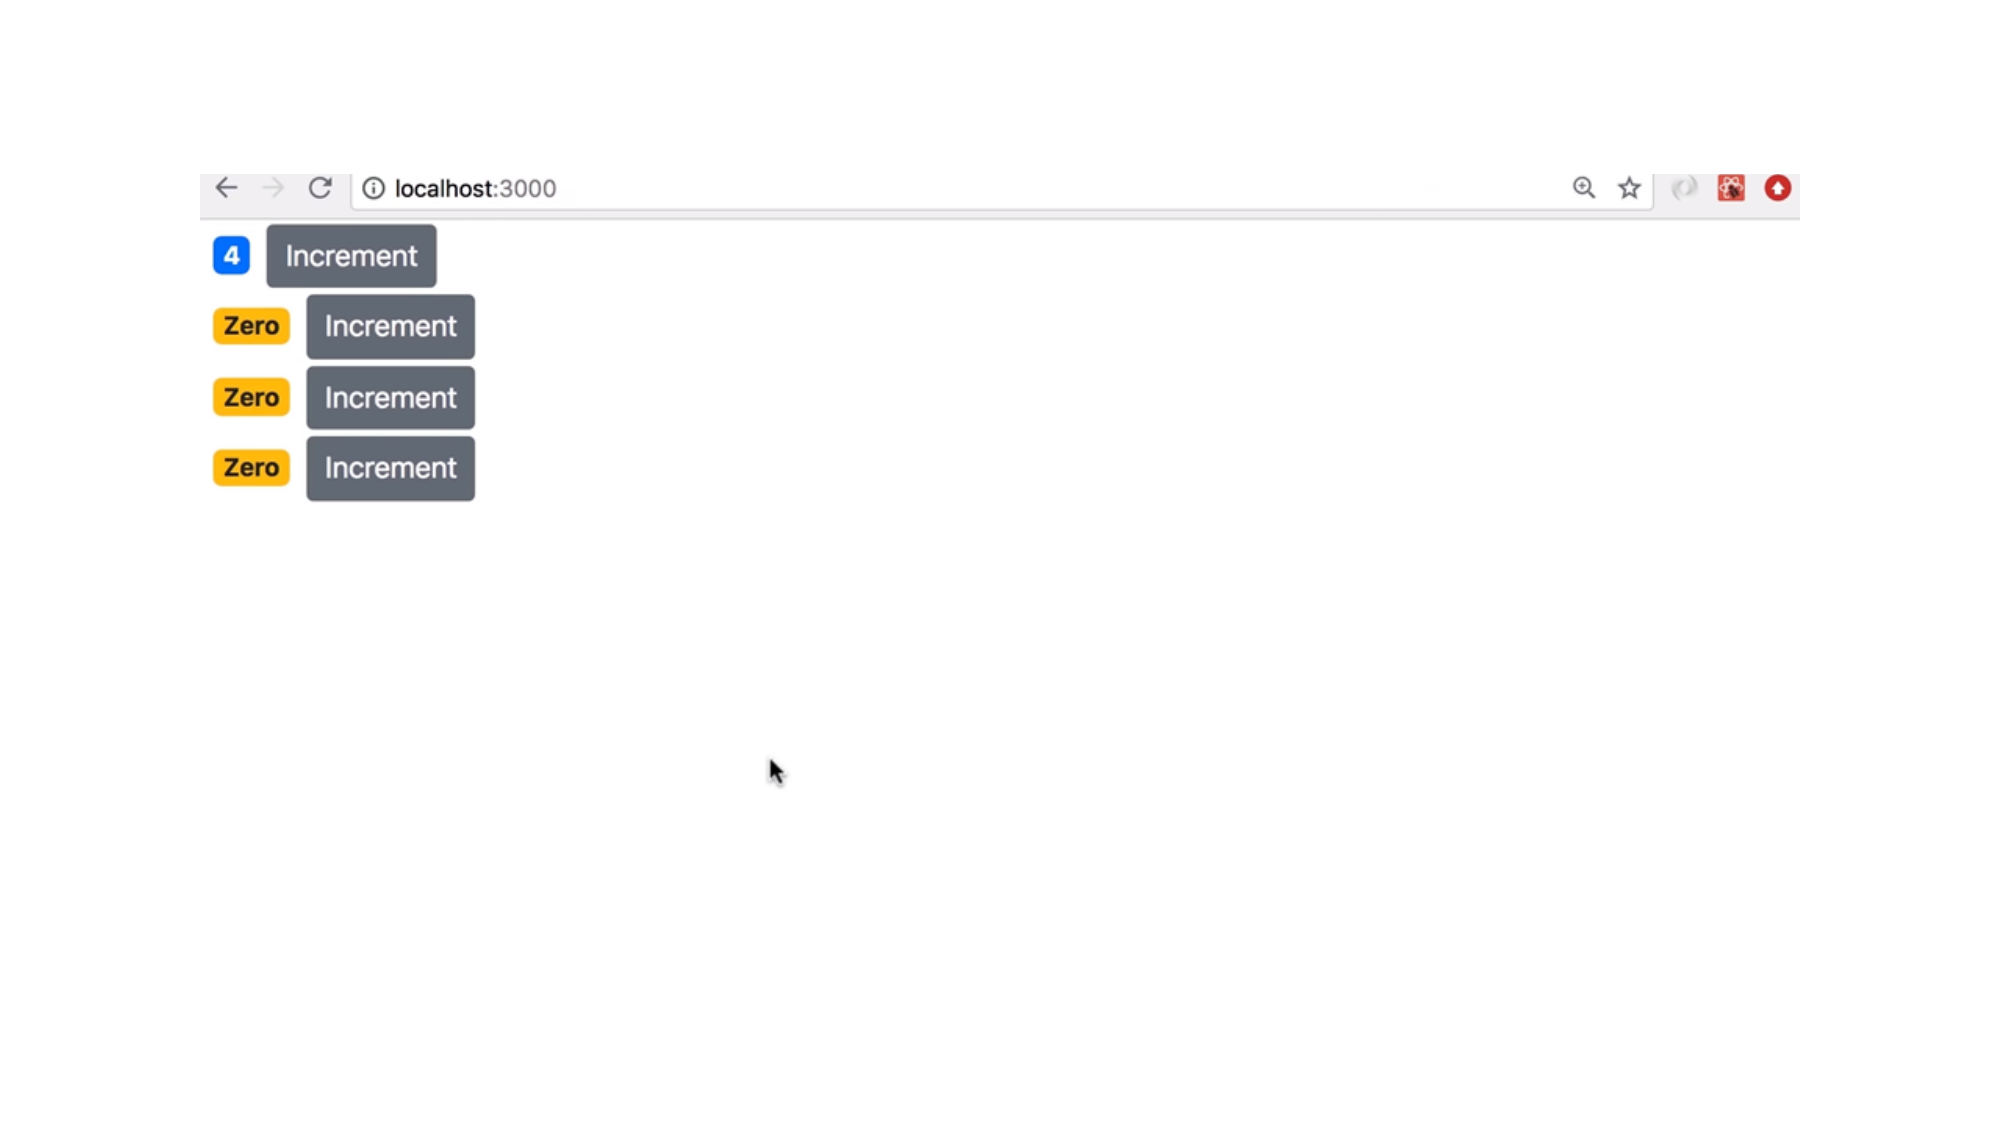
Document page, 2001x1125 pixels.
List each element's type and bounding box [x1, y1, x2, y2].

picture [200, 174, 1800, 951]
